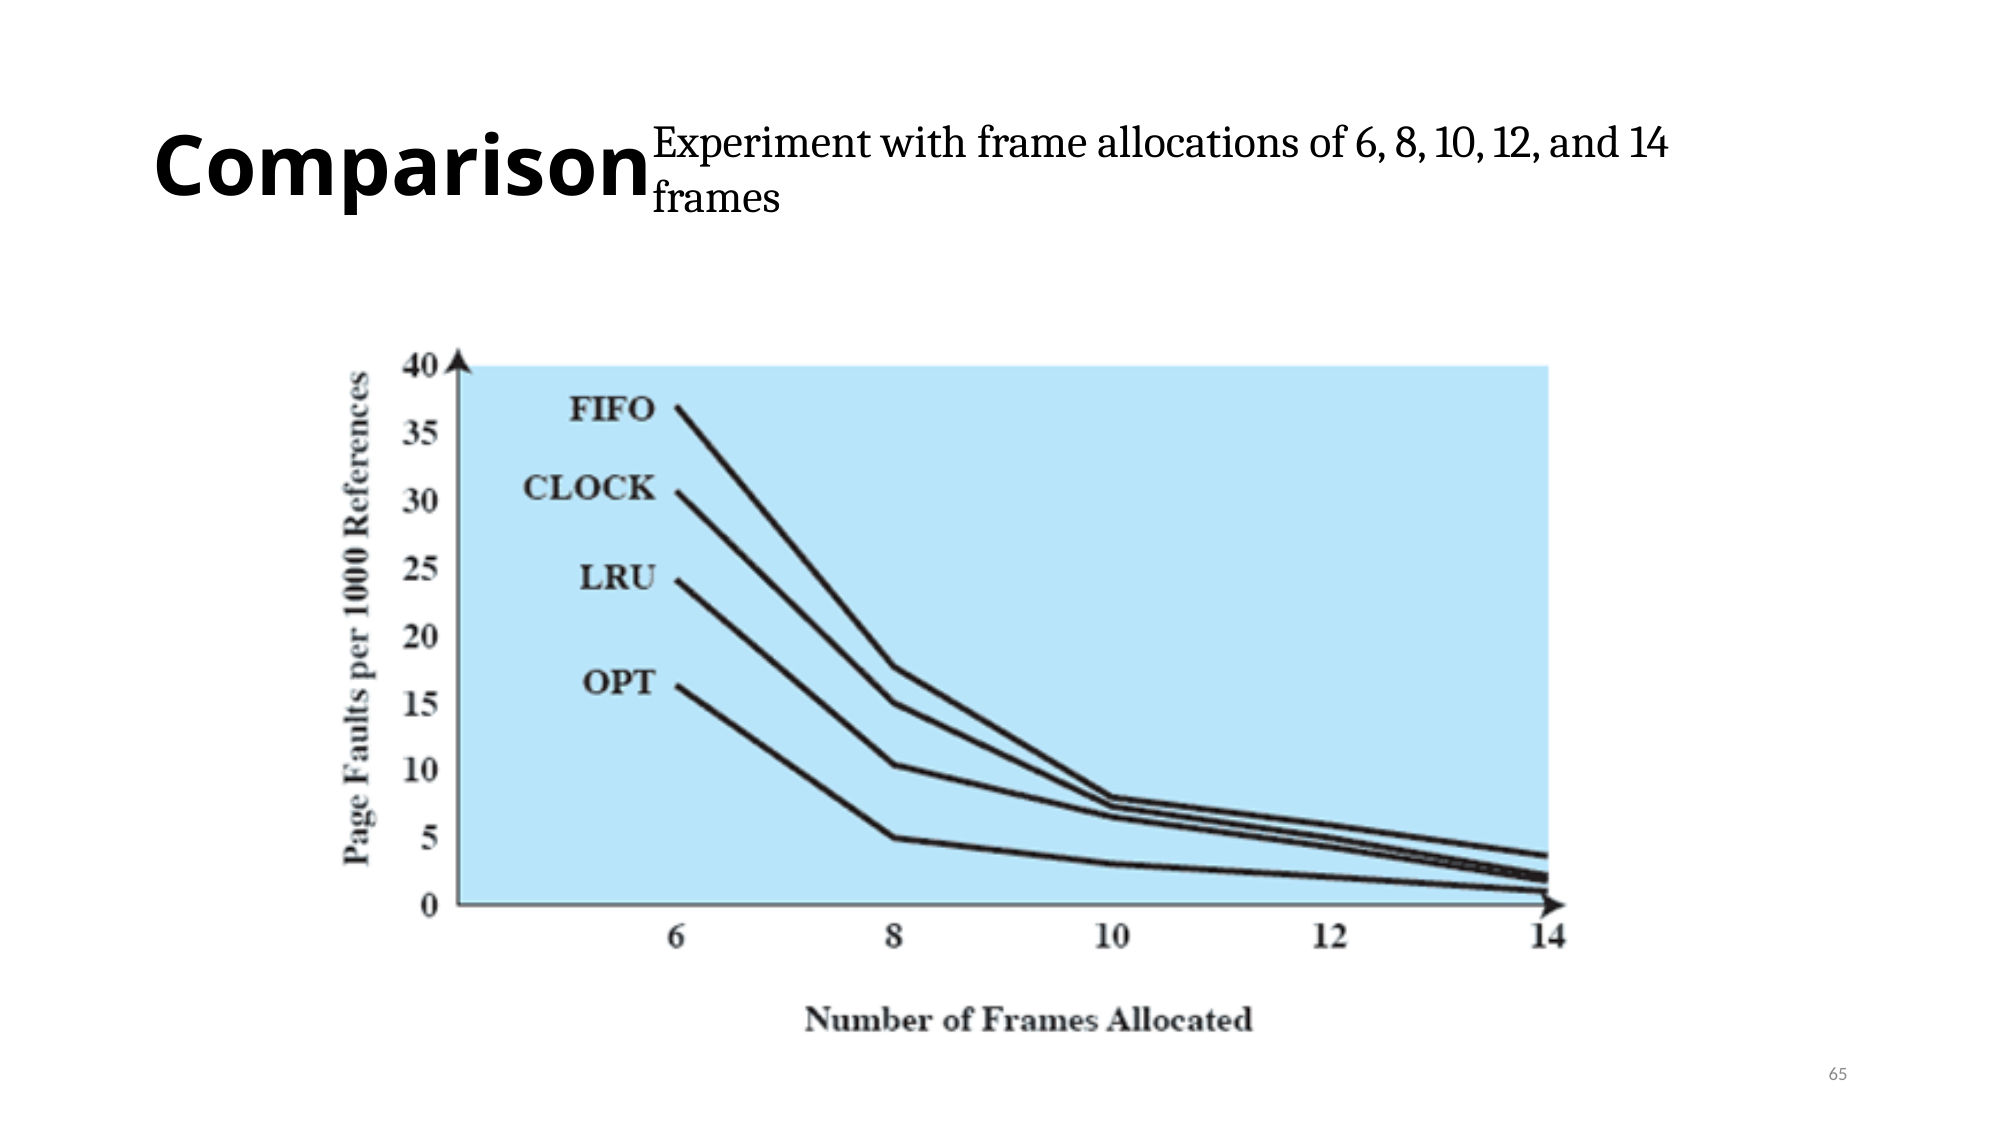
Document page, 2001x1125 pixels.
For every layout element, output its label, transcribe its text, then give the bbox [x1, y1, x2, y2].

picture [277, 321, 1623, 1062]
slide_number 65 [1412, 1042, 1863, 1103]
title Comparison [137, 59, 1863, 278]
text_box Experiment with frame allocations of 6, 8, 10, 12, and 14 frames [637, 103, 1789, 229]
